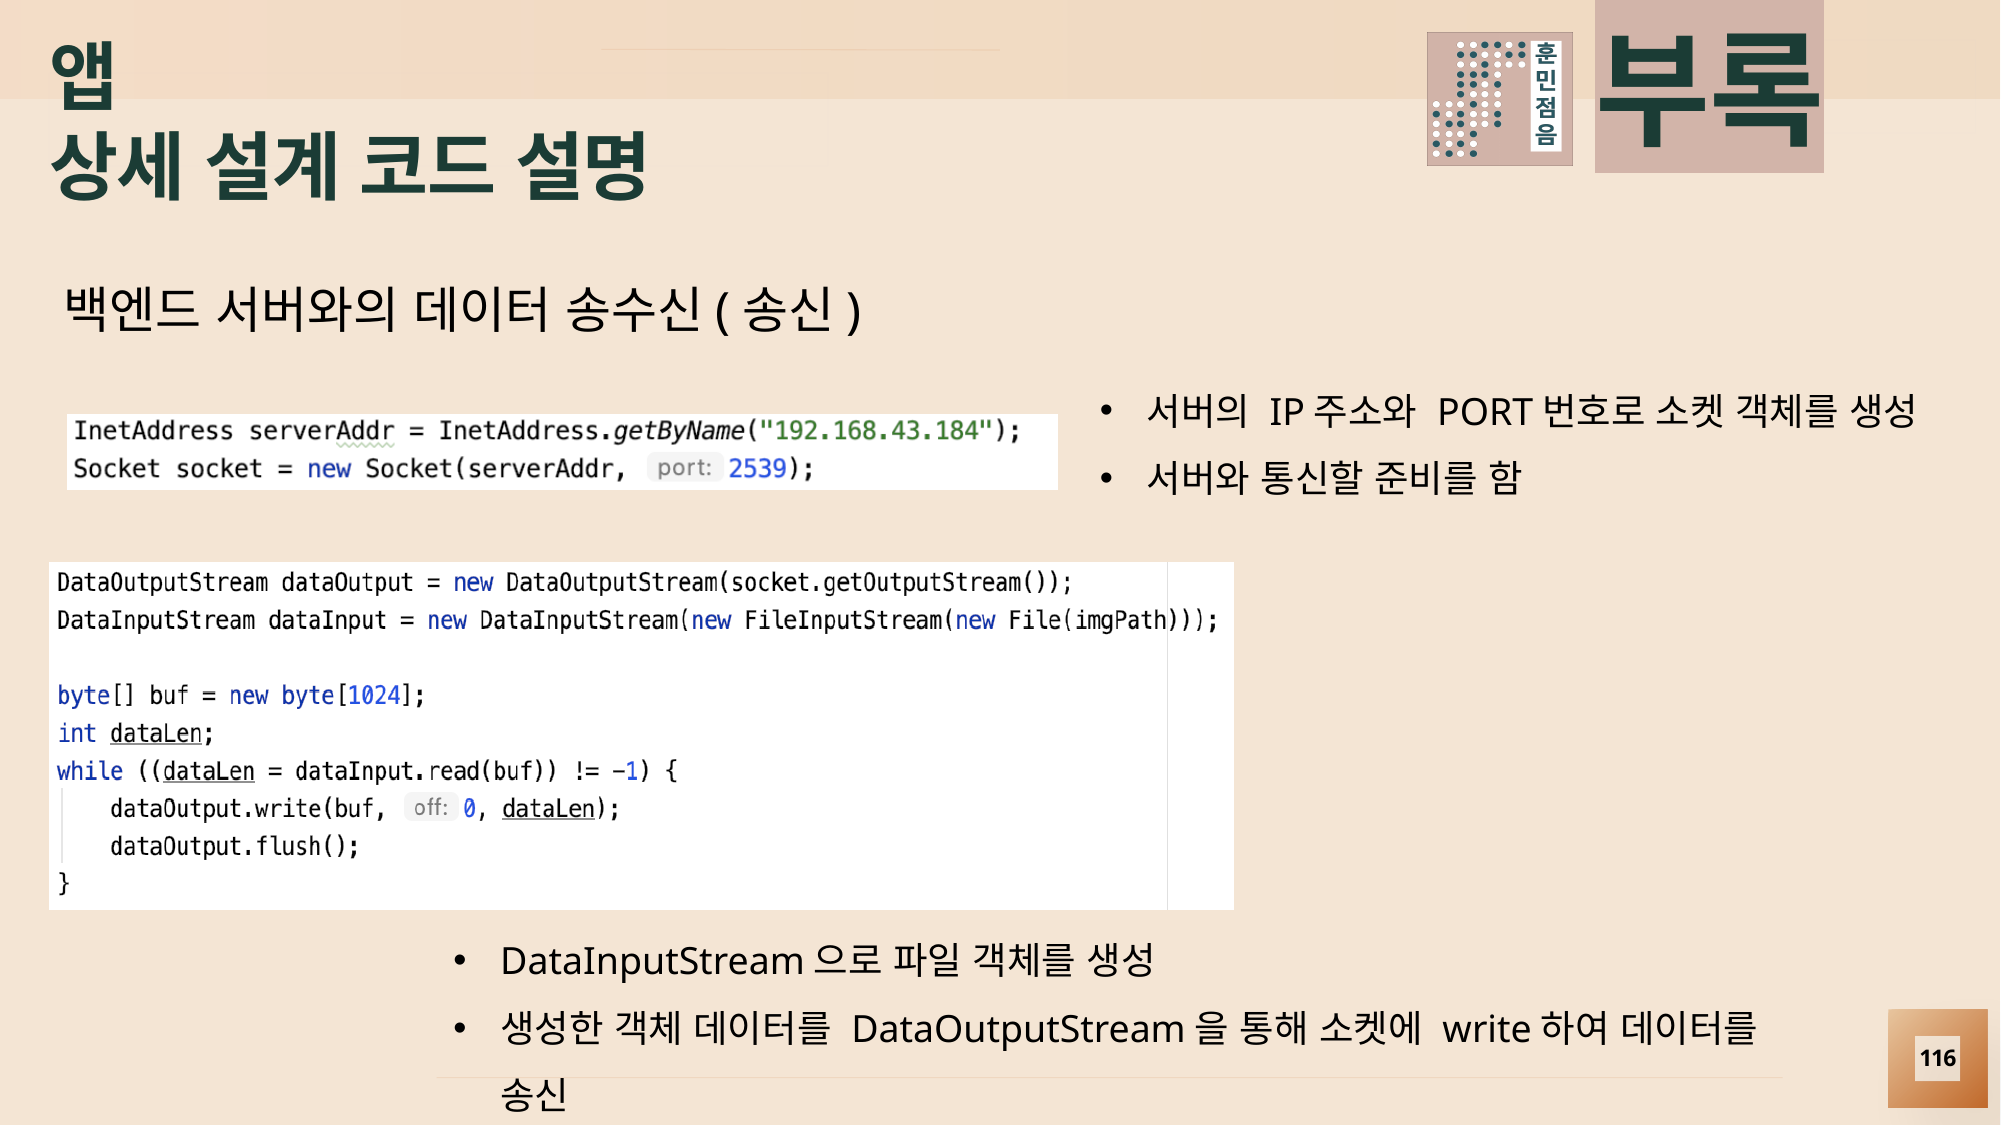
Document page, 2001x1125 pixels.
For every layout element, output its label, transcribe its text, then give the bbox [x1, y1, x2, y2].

text_box DataInputStream으로 파일 객체를 생성 생성한 객체 데이터를 DataOutputStream을 통해 소켓에 write하여 데이터를 송신 [438, 907, 1823, 1125]
text_box 부록 [1595, 39, 1976, 134]
picture [49, 562, 1234, 910]
picture [1427, 32, 1573, 166]
text_box 백엔드 서버와의 데이터 송수신(송신) [49, 271, 938, 346]
picture [67, 414, 1058, 490]
slide_number 116 [1890, 1042, 1986, 1077]
title 앱 상세 설계 코드 설명 [49, 72, 829, 167]
text_box 서버의 IP주소와 PORT번호로 소켓 객체를 생성 서버와 통신할 준비를 함 [1084, 357, 2000, 508]
